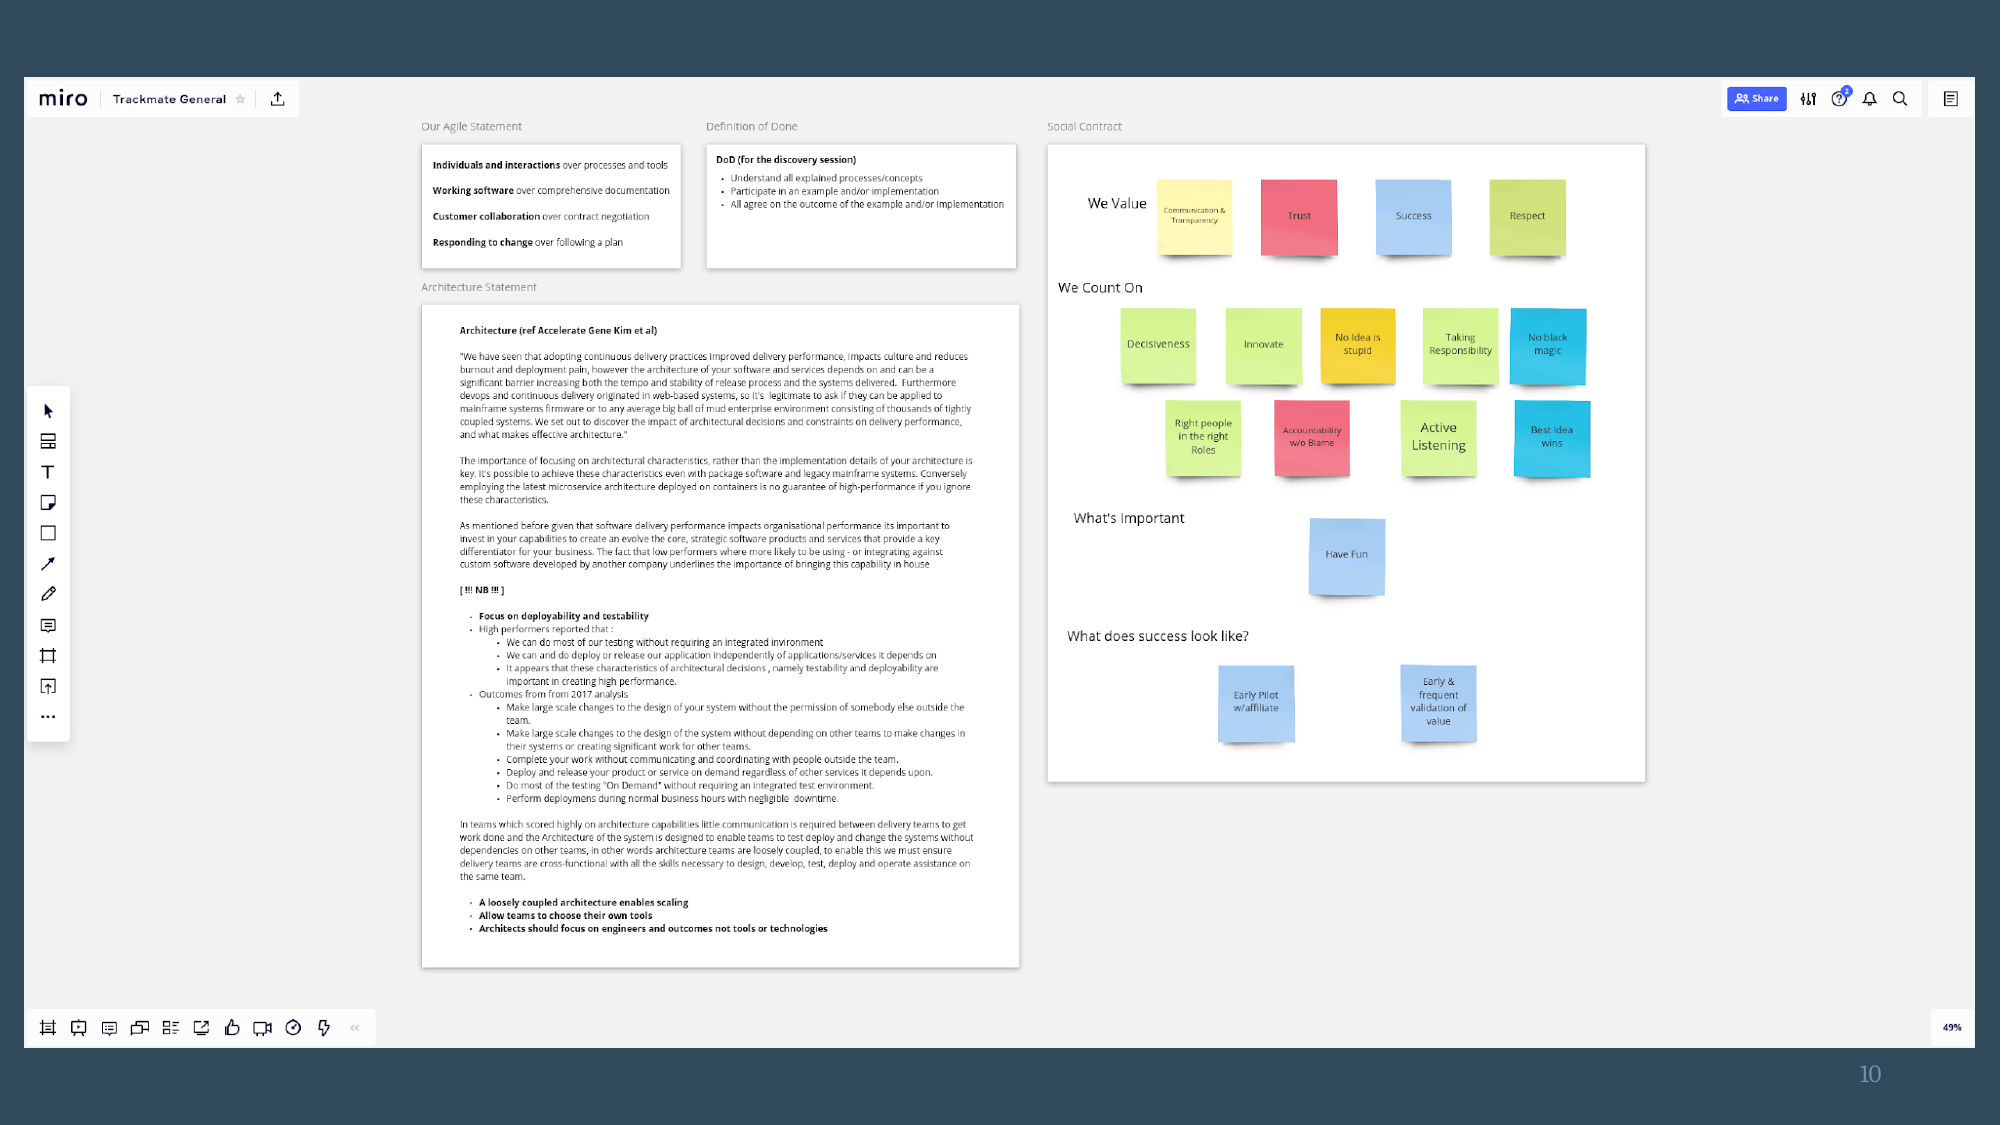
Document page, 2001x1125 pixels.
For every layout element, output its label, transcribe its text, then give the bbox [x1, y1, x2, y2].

slide_number ‹#› [1476, 1055, 1882, 1103]
picture [24, 77, 1976, 1048]
